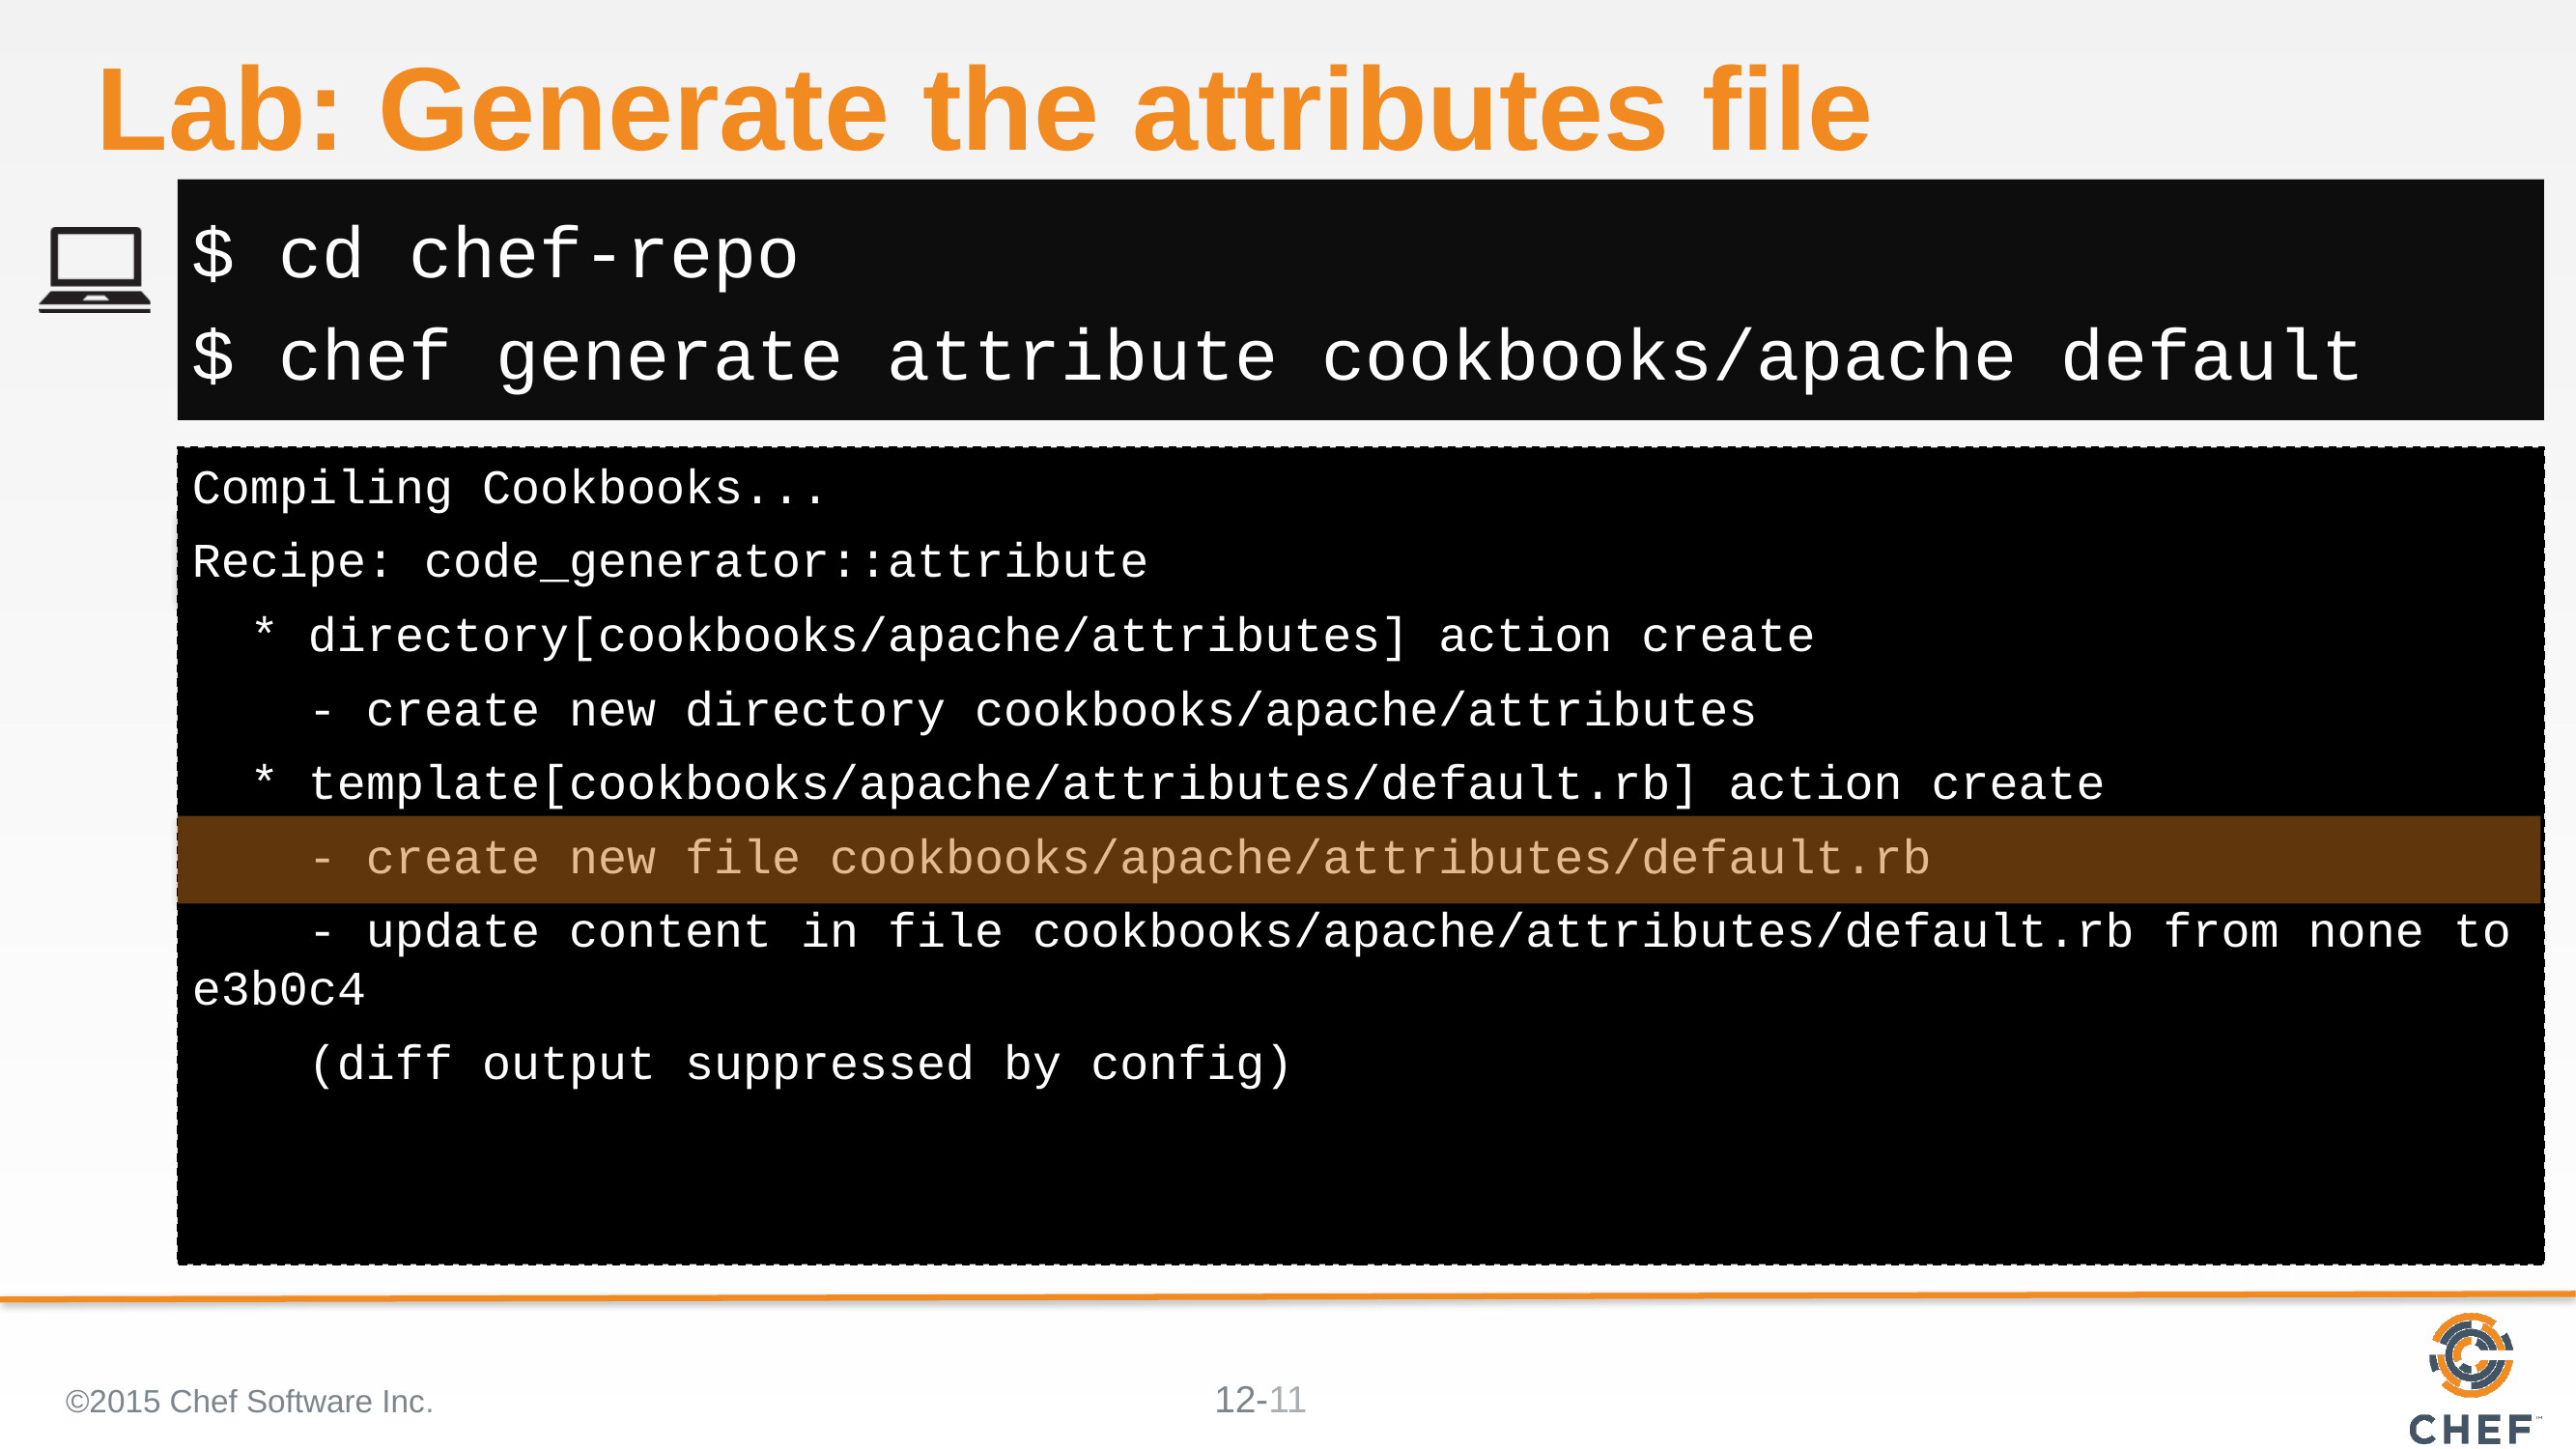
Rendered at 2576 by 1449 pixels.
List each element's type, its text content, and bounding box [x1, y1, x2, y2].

text_box [177, 815, 2541, 904]
footer ©2015 Chef Software Inc. [51, 1359, 952, 1440]
title Lab: Generate the attributes file [96, 48, 2463, 180]
list Compiling Cookbooks... Recipe: code_generator::attribute * directory[cookbooks/apache/attributes] action create - create new directory cookbooks/apache/attributes * template[cookbooks/apache/attributes/default.rb] action create - create new file cookbooks/apache/attributes/default.rb - update content in file cookbooks/apache/attributes/default.rb from none to e3b0c4 (diff output suppressed by config) [177, 446, 2545, 816]
list Compiling Cookbooks... Recipe: code_generator::attribute * directory[cookbooks/apache/attributes] action create - create new directory cookbooks/apache/attributes * template[cookbooks/apache/attributes/default.rb] action create - create new file cookbooks/apache/attributes/default.rb - update content in file cookbooks/apache/attributes/default.rb from none to e3b0c4 (diff output suppressed by config) [177, 913, 2545, 1265]
list $ cd chef-repo $ chef generate attribute cookbooks/apache default [177, 179, 2544, 420]
picture [2399, 1297, 2550, 1449]
slide_number 11 [998, 1359, 1578, 1437]
